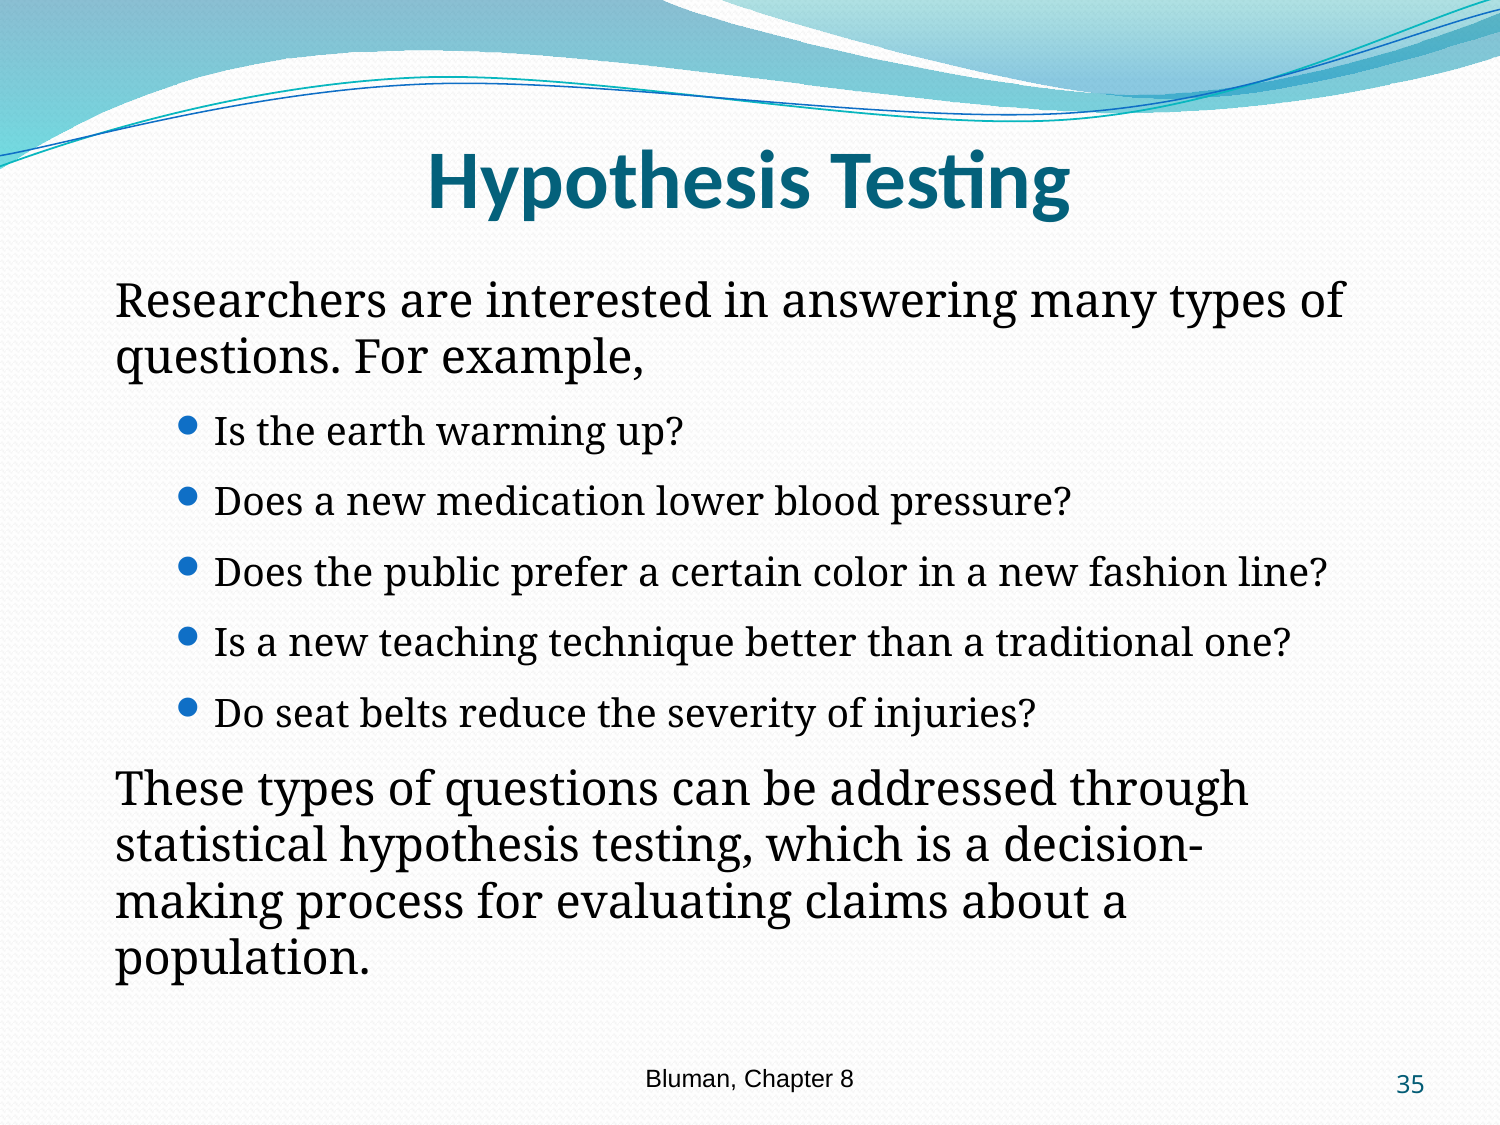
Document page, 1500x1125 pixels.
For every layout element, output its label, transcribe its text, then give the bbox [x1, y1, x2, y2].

list Researchers are interested in answering many types of questions. For example, Is the earth warming up? Does a new medication lower blood pressure? Does the public prefer a certain color in a new fashion line? Is a new teaching technique better than a traditional one? Do seat belts reduce the severity of injuries? These types of questions can be addressed through statistical hypothesis testing, which is a decision-making process for evaluating claims about a population. [99, 262, 1388, 1001]
slide_number 35 [1299, 1042, 1425, 1103]
title Hypothesis Testing [74, 62, 1426, 226]
text_box Bluman, Chapter 8 [512, 1024, 988, 1100]
